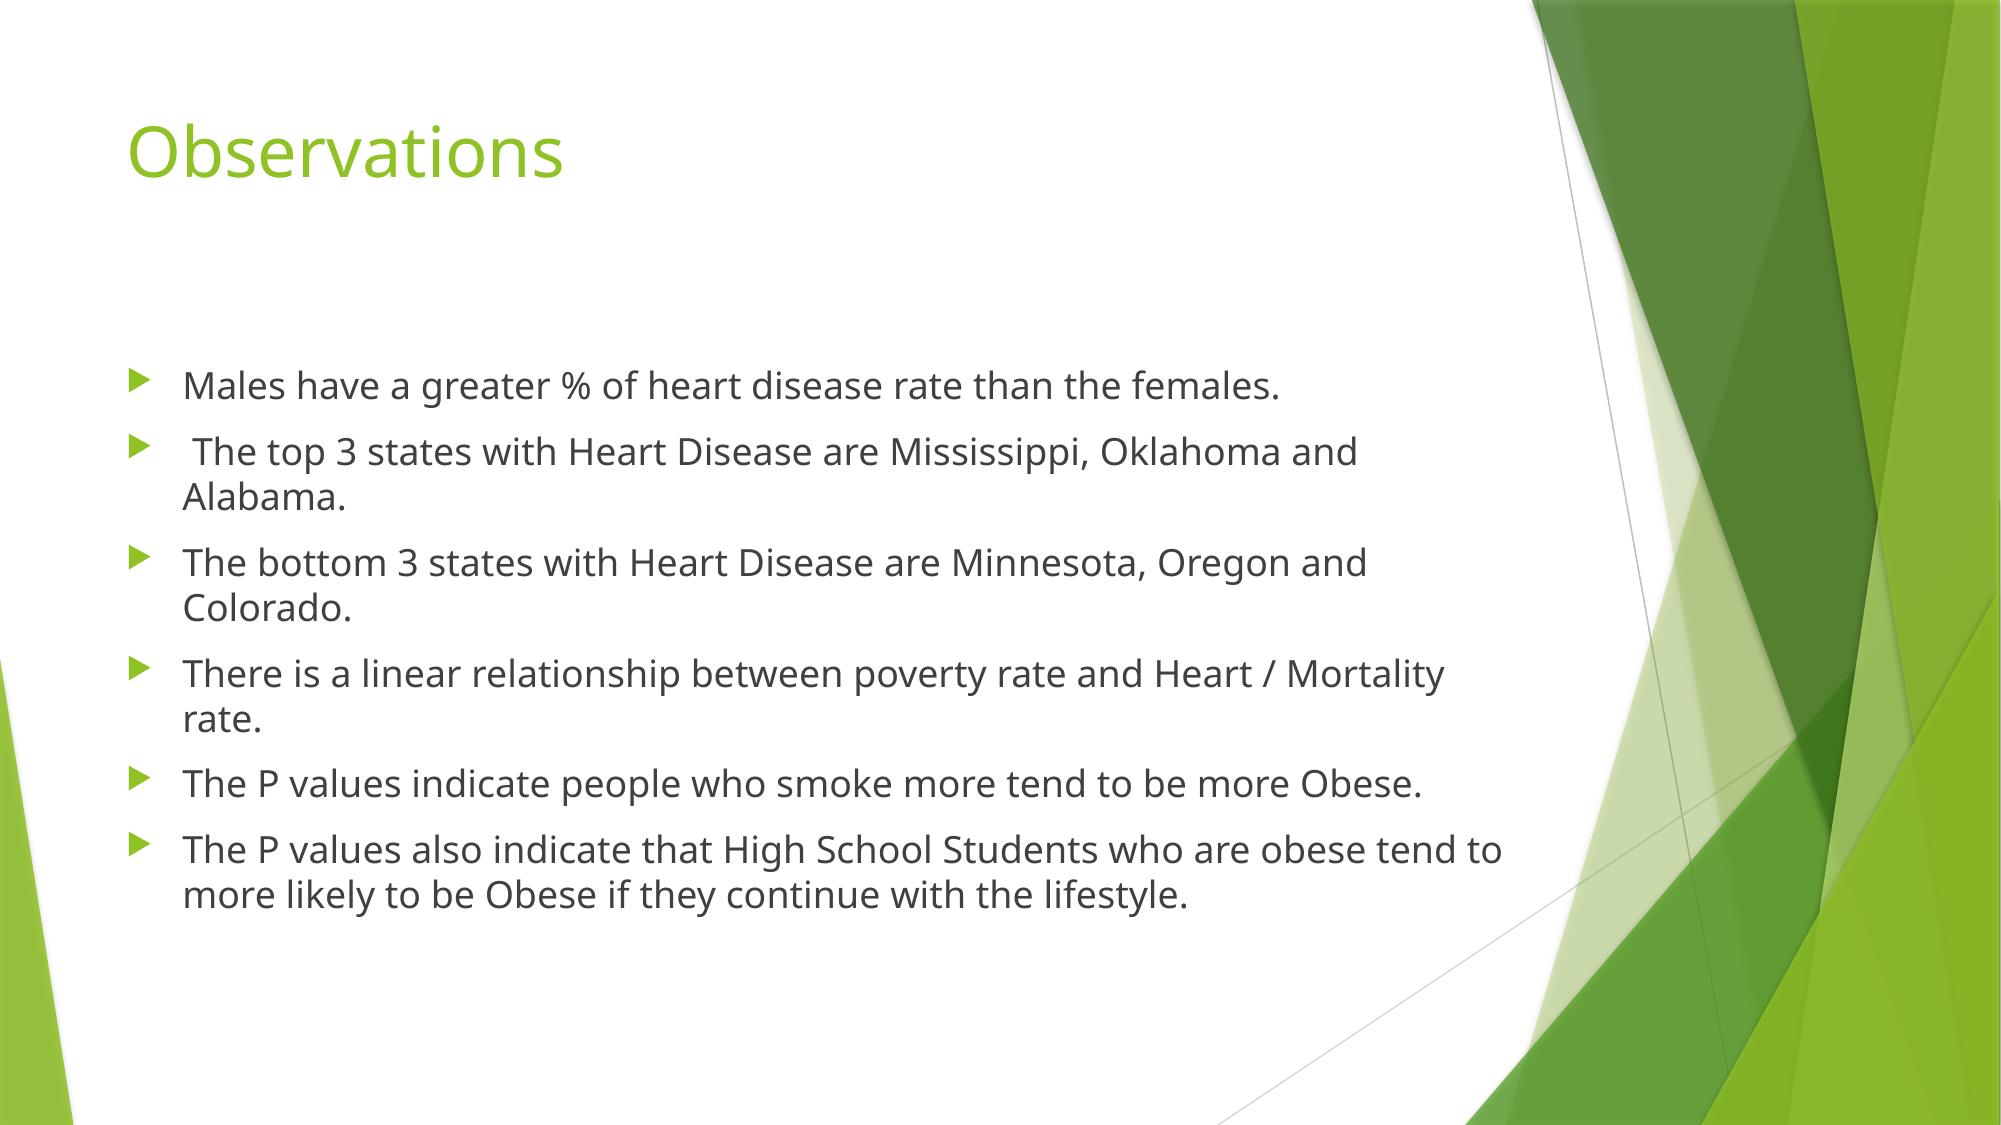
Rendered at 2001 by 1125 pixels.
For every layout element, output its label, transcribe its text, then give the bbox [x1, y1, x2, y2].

list Males have a greater % of heart disease rate than the females. The top 3 states with Heart Disease are Mississippi, Oklahoma and Alabama. The bottom 3 states with Heart Disease are Minnesota, Oregon and Colorado. There is a linear relationship between poverty rate and Heart / Mortality rate. The P values indicate people who smoke more tend to be more Obese. The P values also indicate that High School Students who are obese tend to more likely to be Obese if they continue with the lifestyle. [111, 354, 1522, 992]
title Observations [111, 99, 1522, 200]
